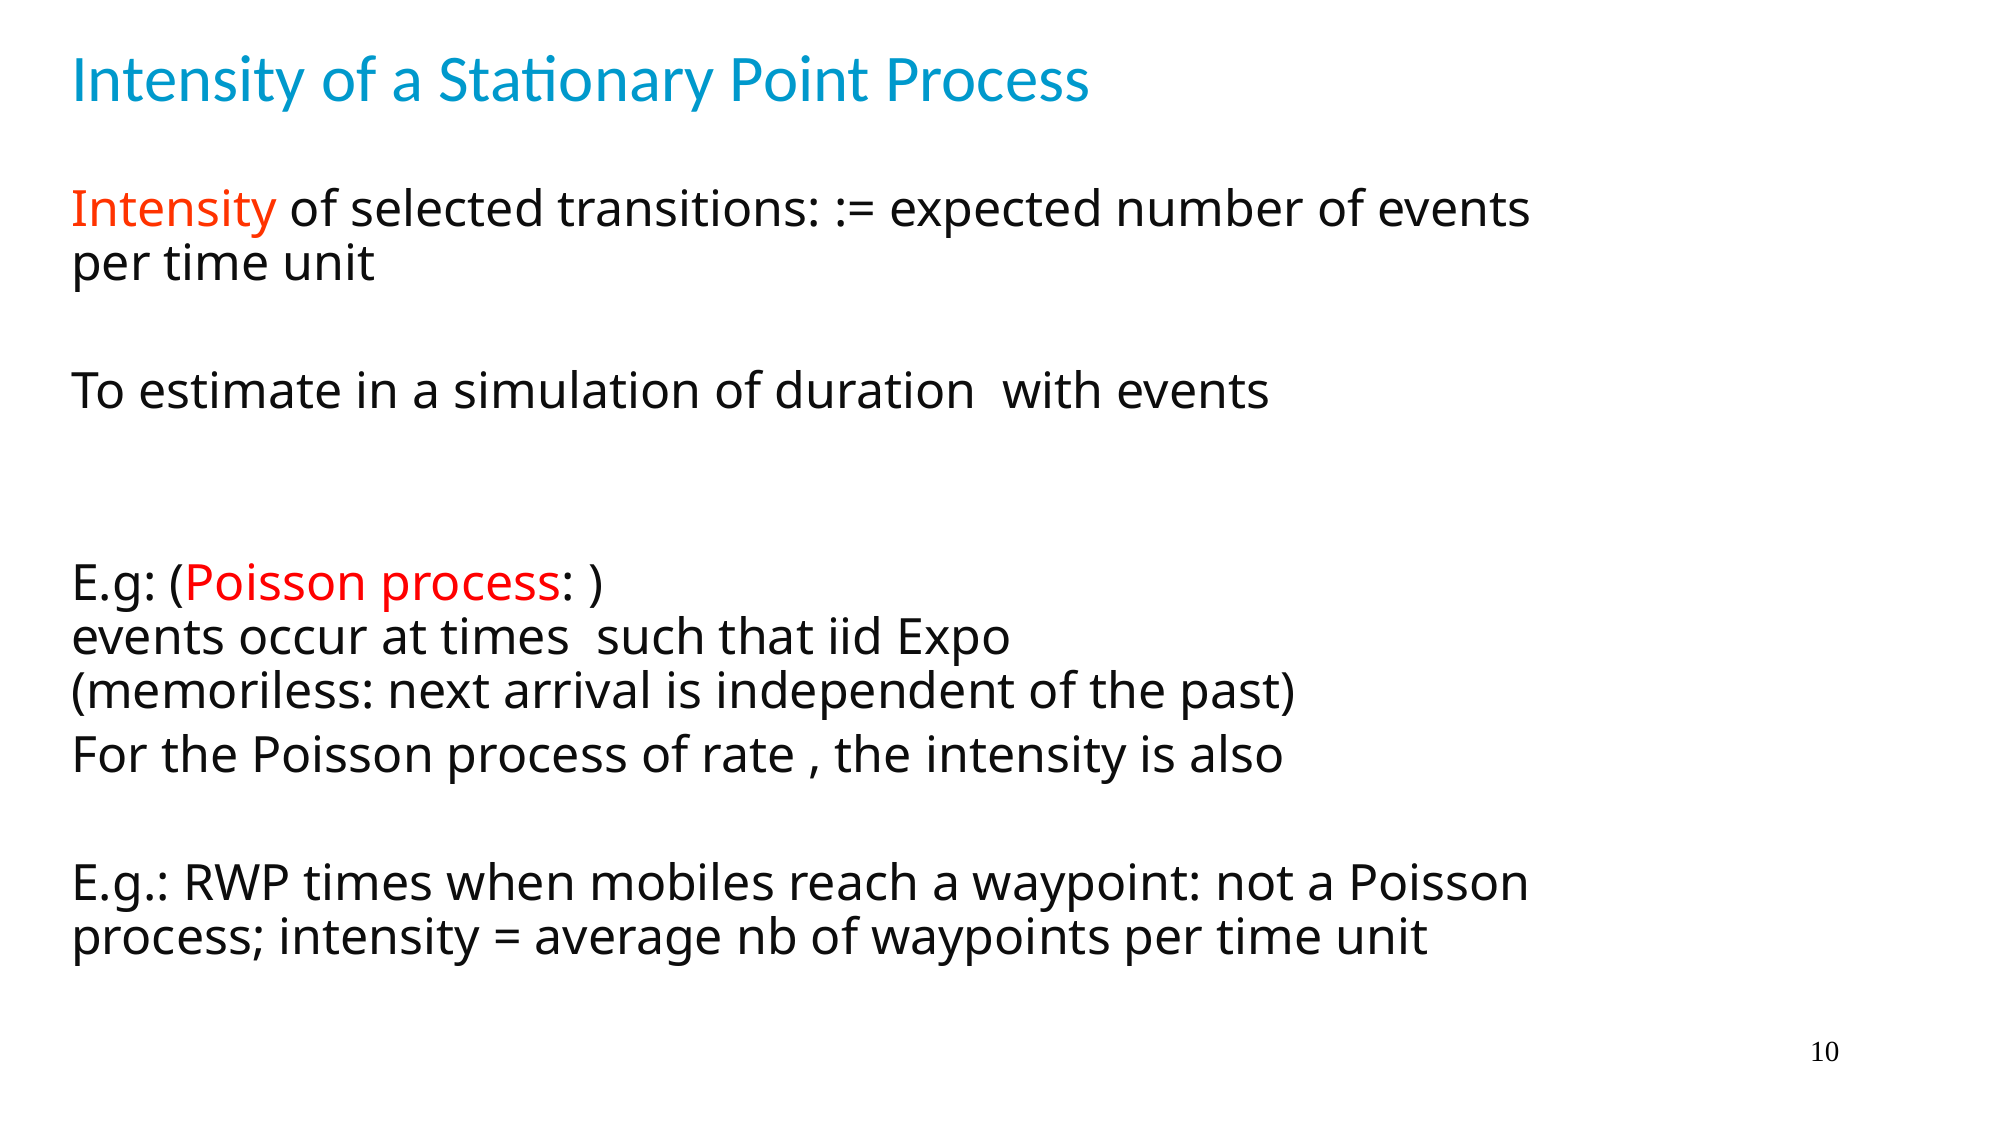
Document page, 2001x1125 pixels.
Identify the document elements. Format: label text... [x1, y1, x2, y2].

slide_number 10 [1650, 1024, 2000, 1103]
title Intensity of a Stationary Point Process [56, 0, 1872, 150]
